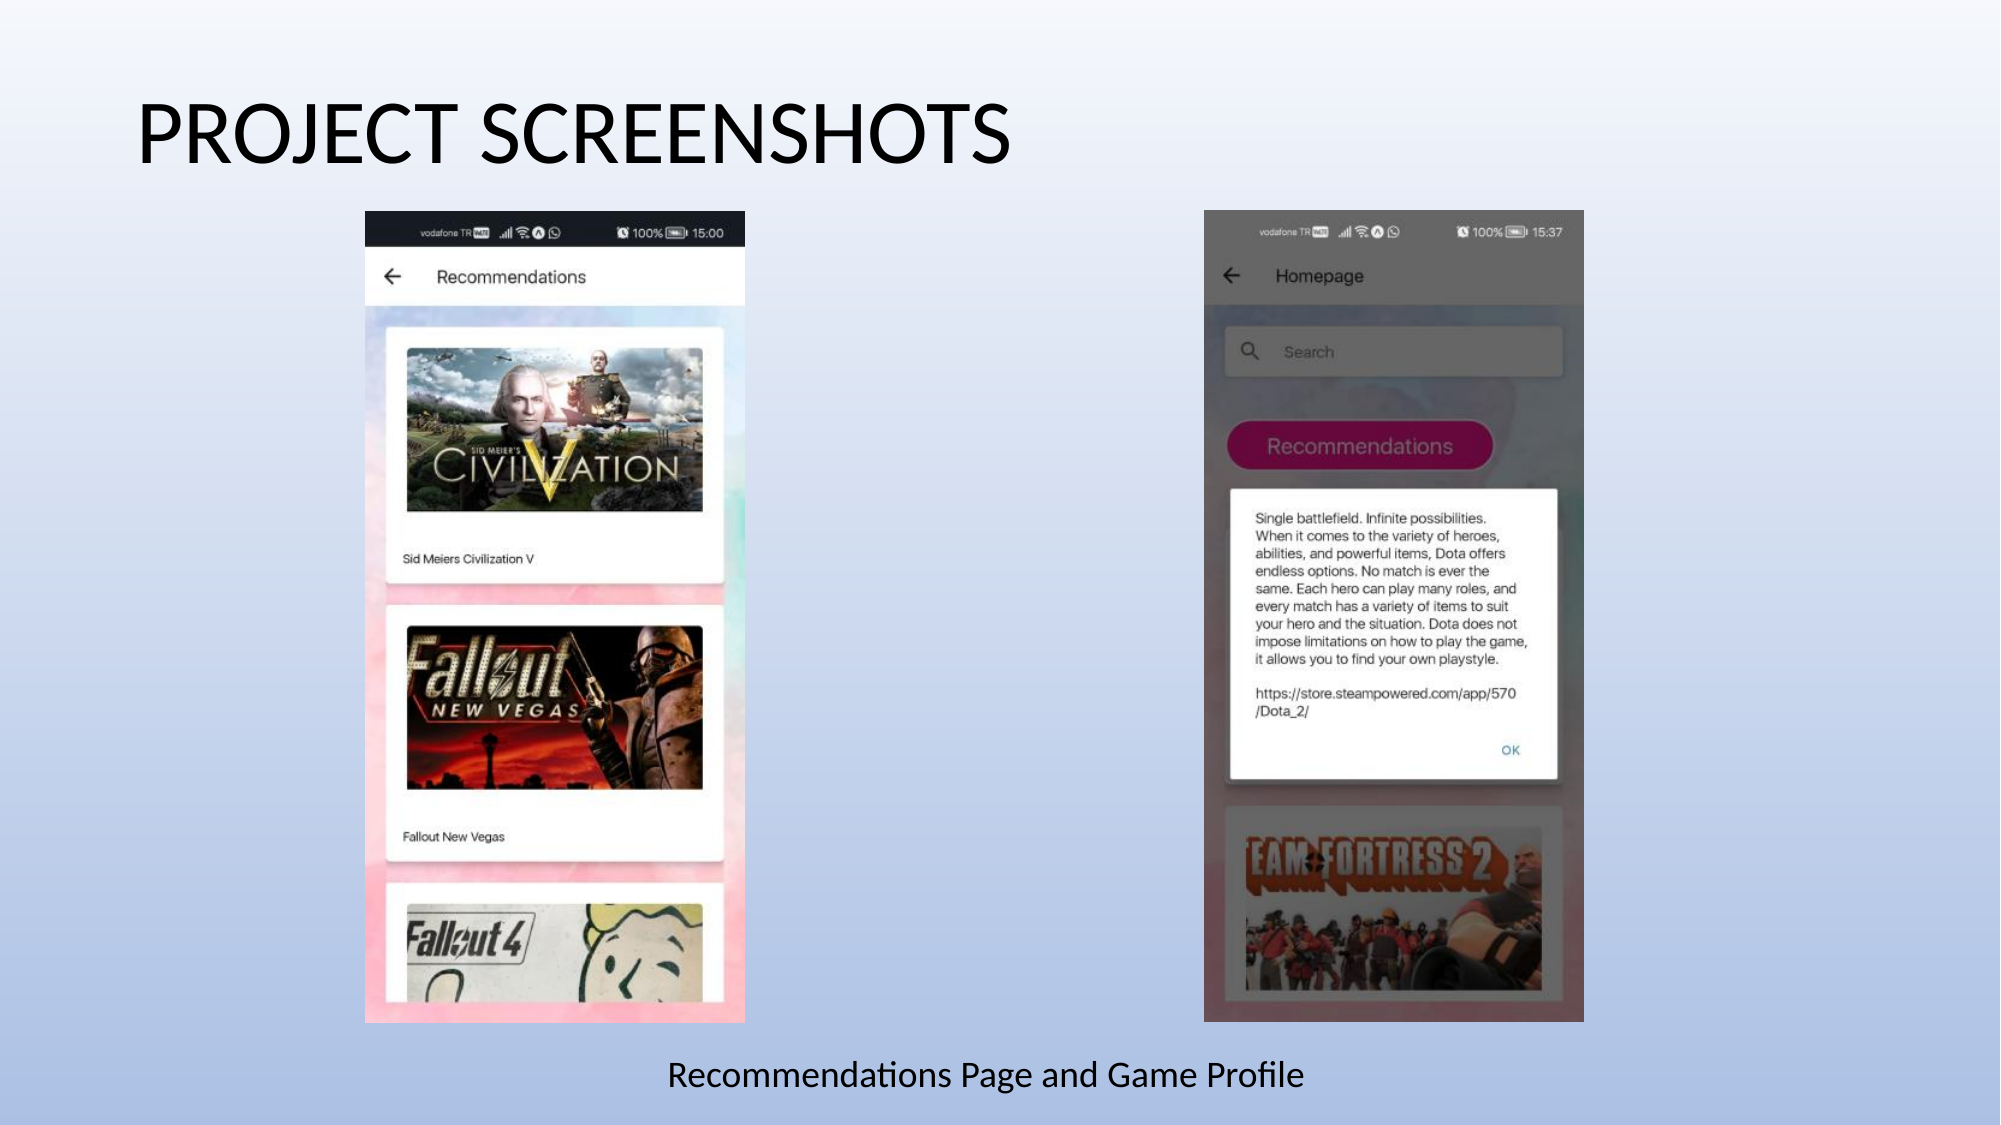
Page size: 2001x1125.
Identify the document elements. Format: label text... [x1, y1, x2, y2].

picture [1204, 210, 1584, 1022]
text_box PROJECT SCREENSHOTS [121, 65, 1121, 190]
text_box Recommendations Page and Game Profile [652, 1042, 1348, 1103]
picture [365, 211, 745, 1023]
